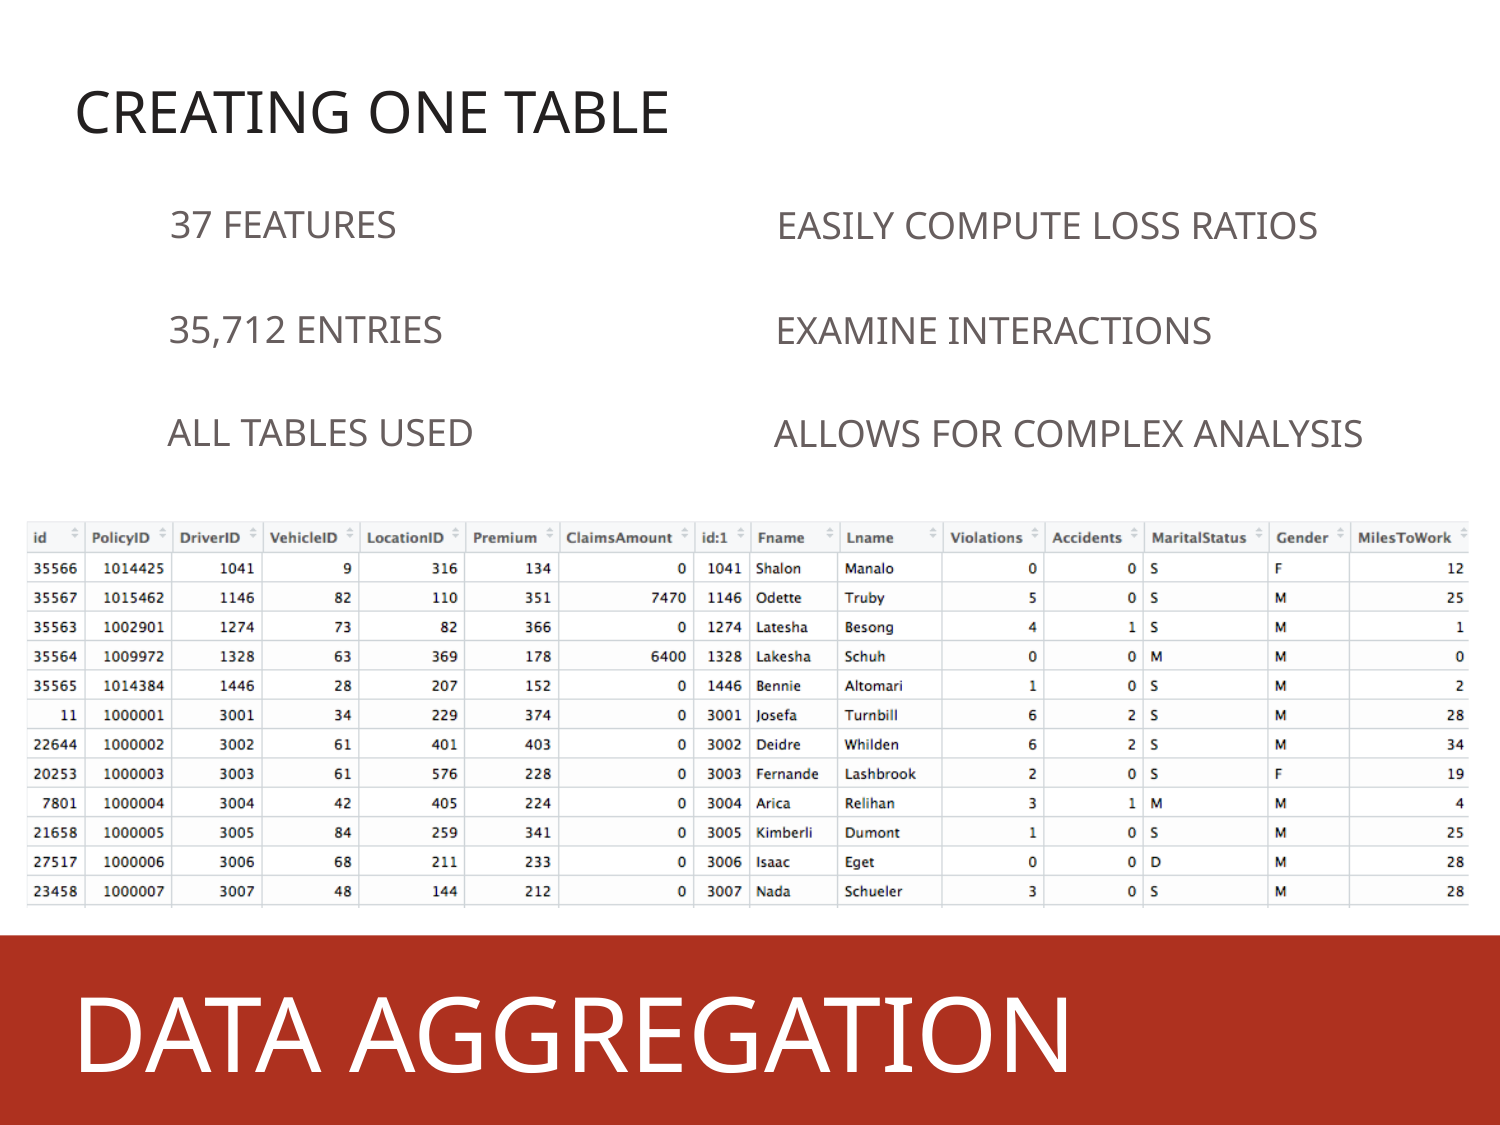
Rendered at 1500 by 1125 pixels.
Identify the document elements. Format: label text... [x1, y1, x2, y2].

text_box EXAMINE INTERACTIONS [760, 299, 1335, 360]
picture [26, 521, 1469, 908]
text_box DATA AGGREGATION [56, 961, 1405, 1101]
text_box [0, 934, 1500, 1125]
text_box 35,712 ENTRIES [153, 298, 611, 358]
text_box CREATING ONE TABLE [60, 67, 1408, 153]
text_box 37 FEATURES [155, 193, 612, 253]
text_box EASILY COMPUTE LOSS RATIOS [761, 194, 1432, 255]
text_box ALLOWS FOR COMPLEX ANALYSIS [759, 402, 1500, 463]
text_box ALL TABLES USED [152, 401, 610, 461]
